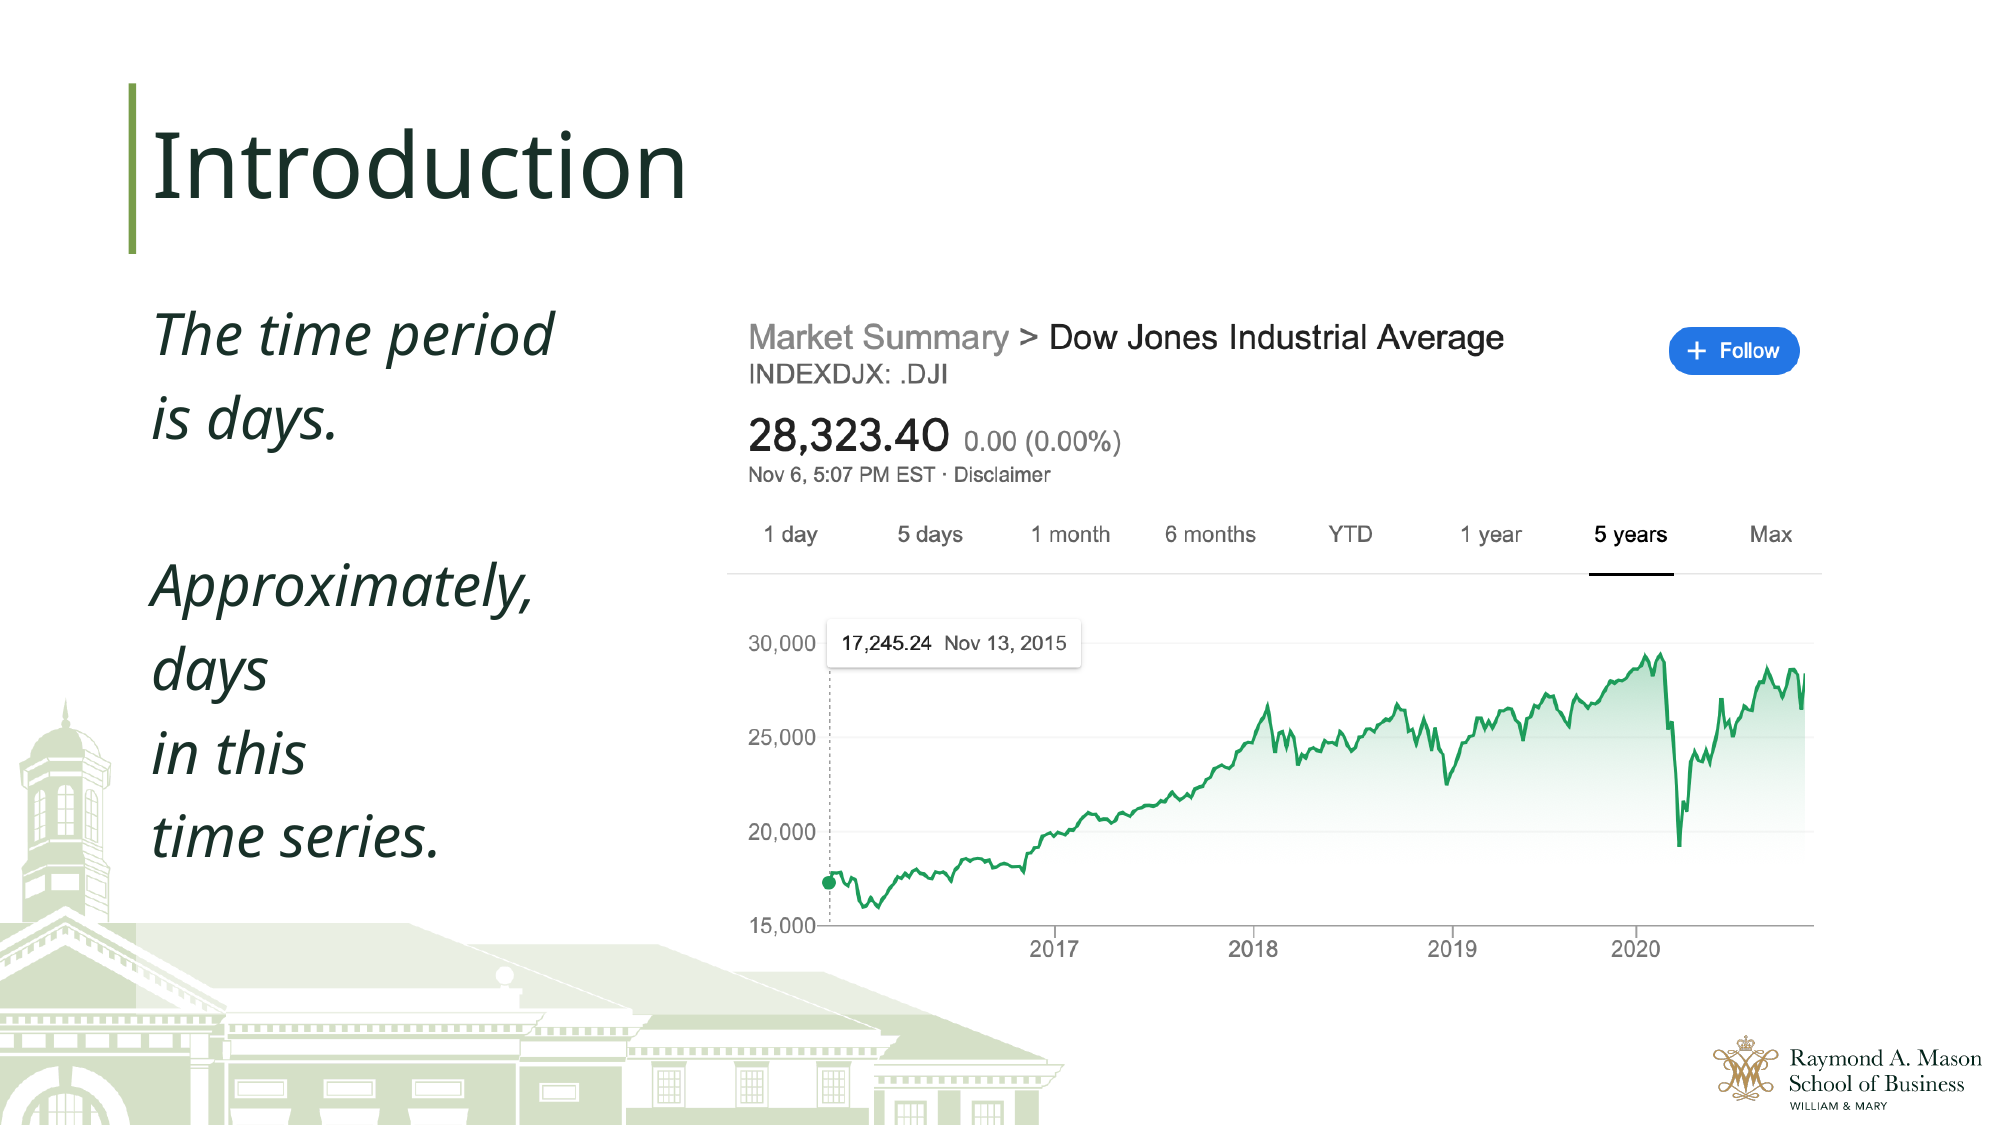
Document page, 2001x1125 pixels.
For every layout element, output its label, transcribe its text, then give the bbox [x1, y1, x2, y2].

picture [1713, 1035, 1982, 1110]
title Introduction [137, 59, 1863, 278]
picture [727, 297, 1822, 970]
picture [0, 697, 1065, 1125]
